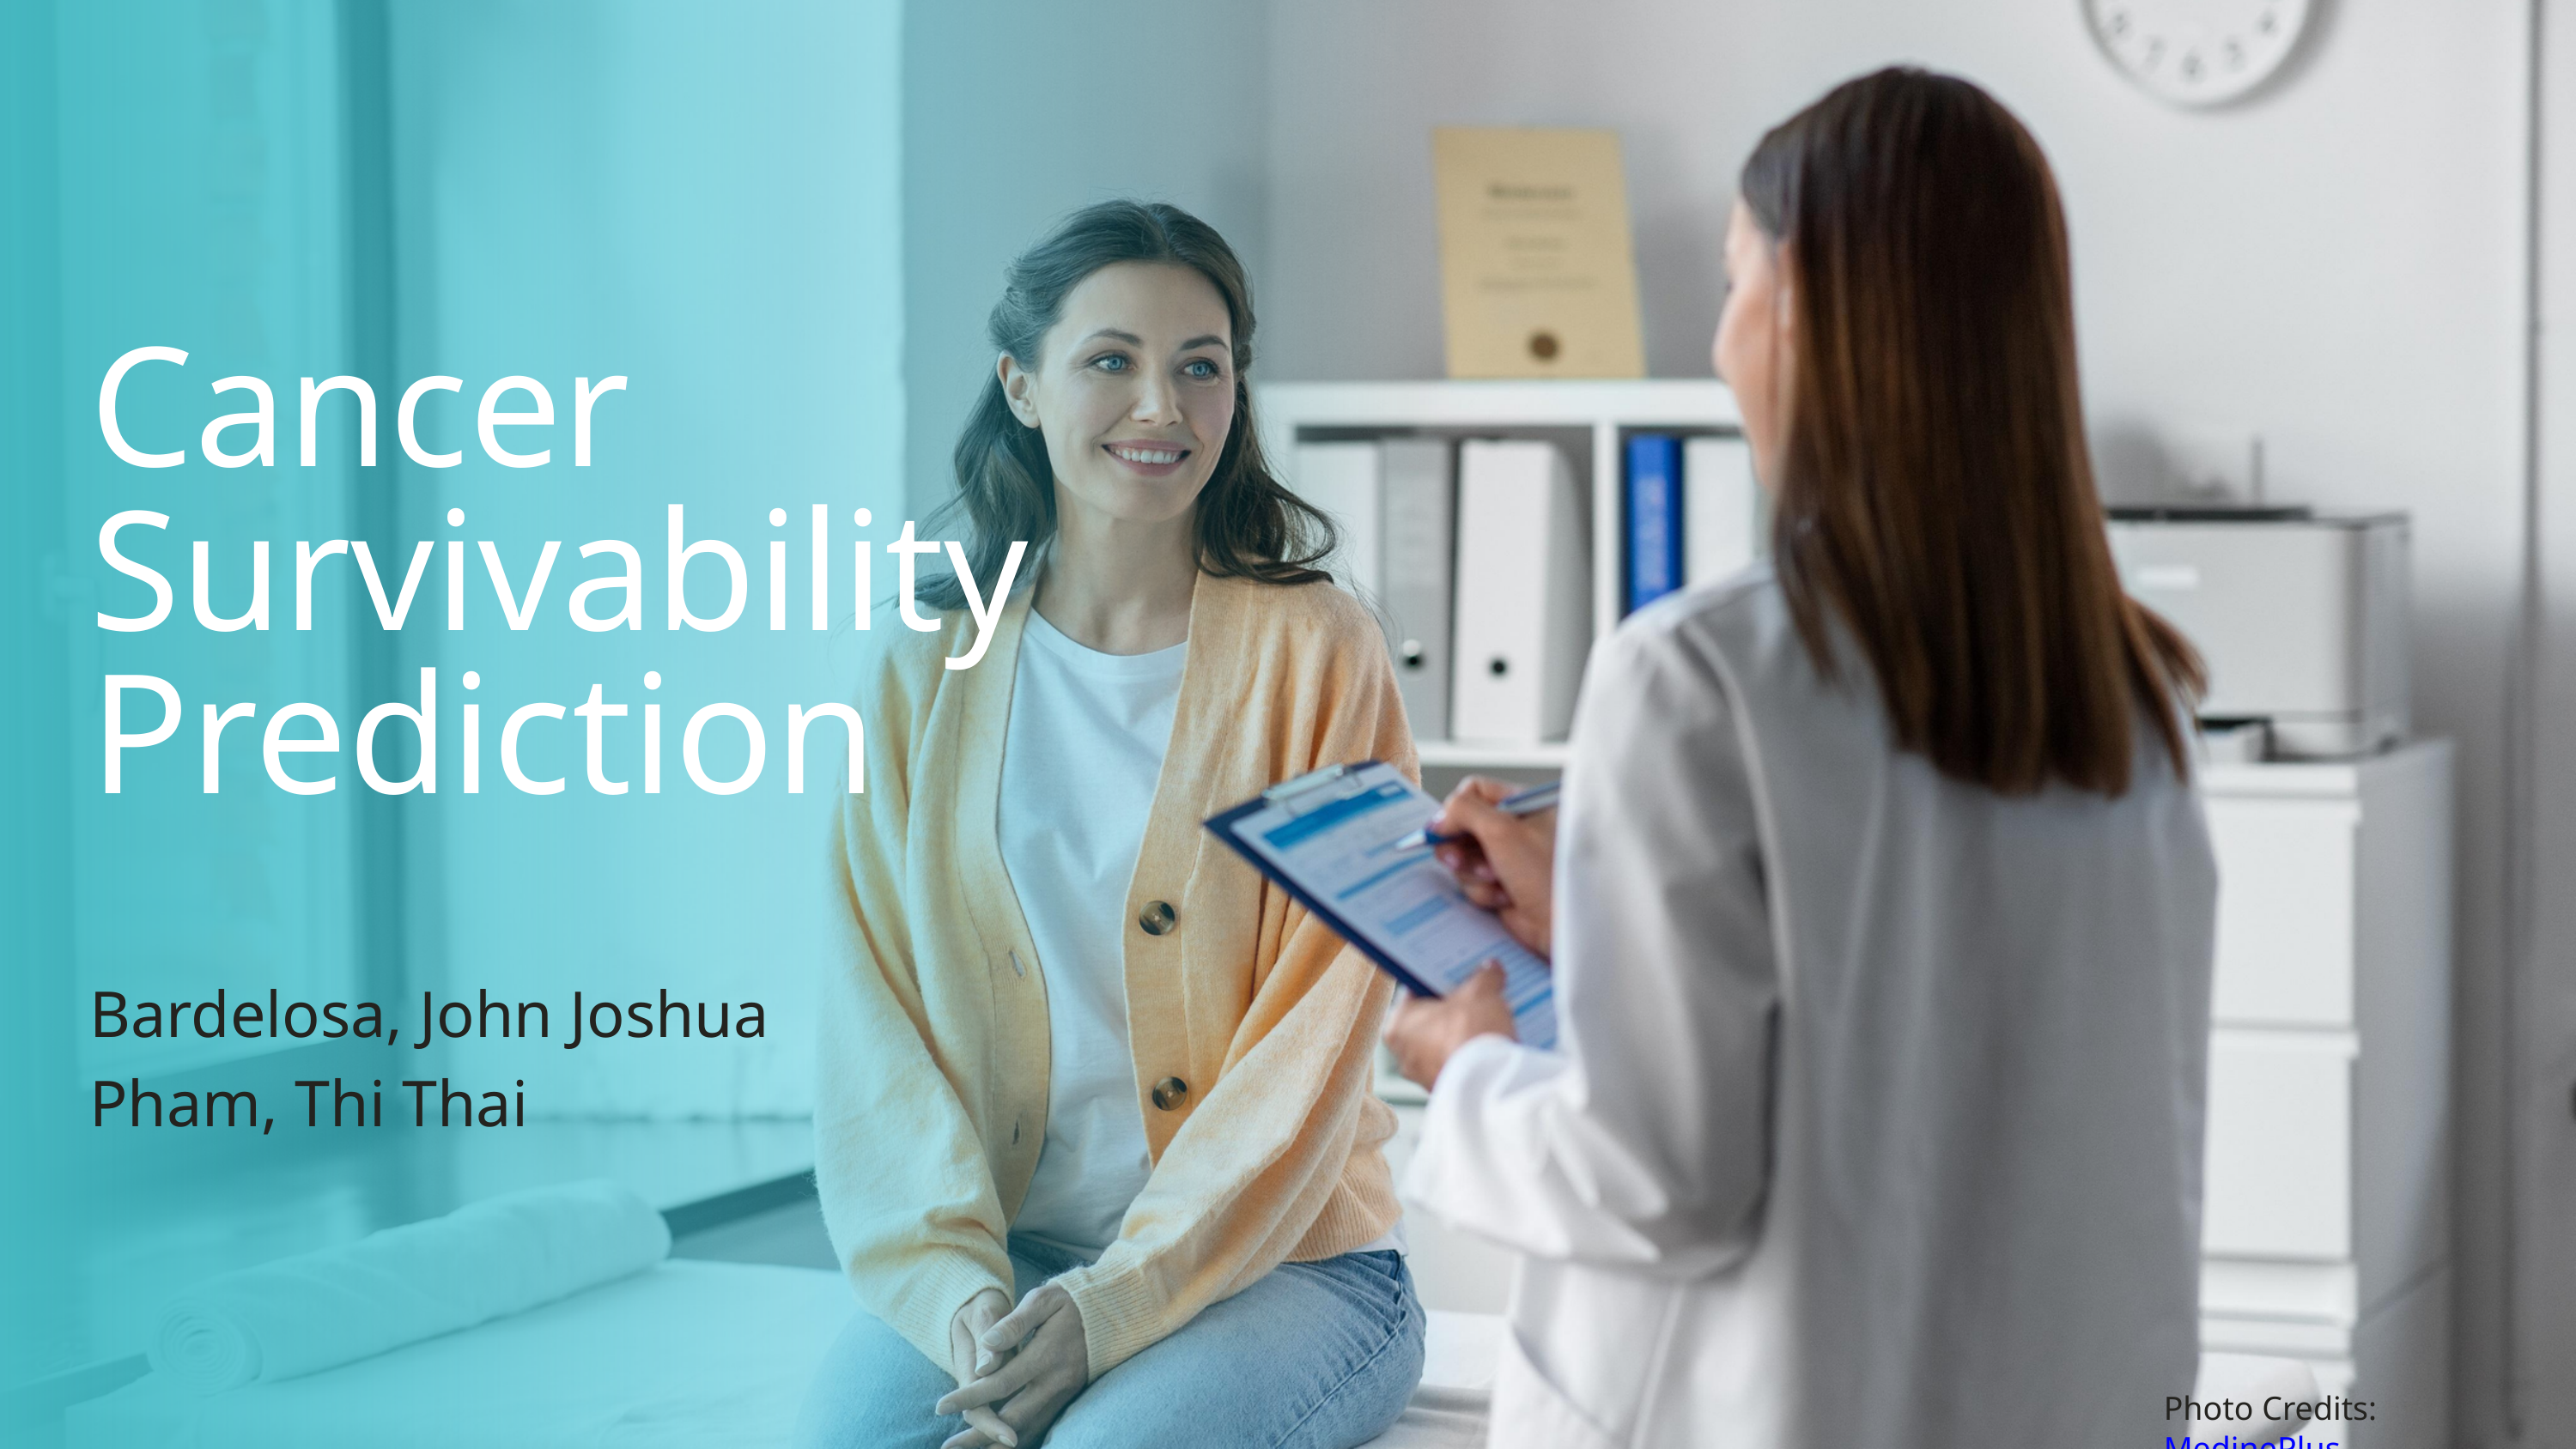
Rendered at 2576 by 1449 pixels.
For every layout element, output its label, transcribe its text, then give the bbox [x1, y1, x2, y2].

text_box Cancer Survivability Prediction [89, 335, 1199, 828]
text_box [0, 0, 1447, 1449]
text_box Photo Credits: MedinePlus [2163, 1381, 2549, 1449]
text_box [1447, 0, 2576, 1449]
text_box Bardelosa, John Joshua Pham, Thi Thai [89, 961, 848, 1139]
